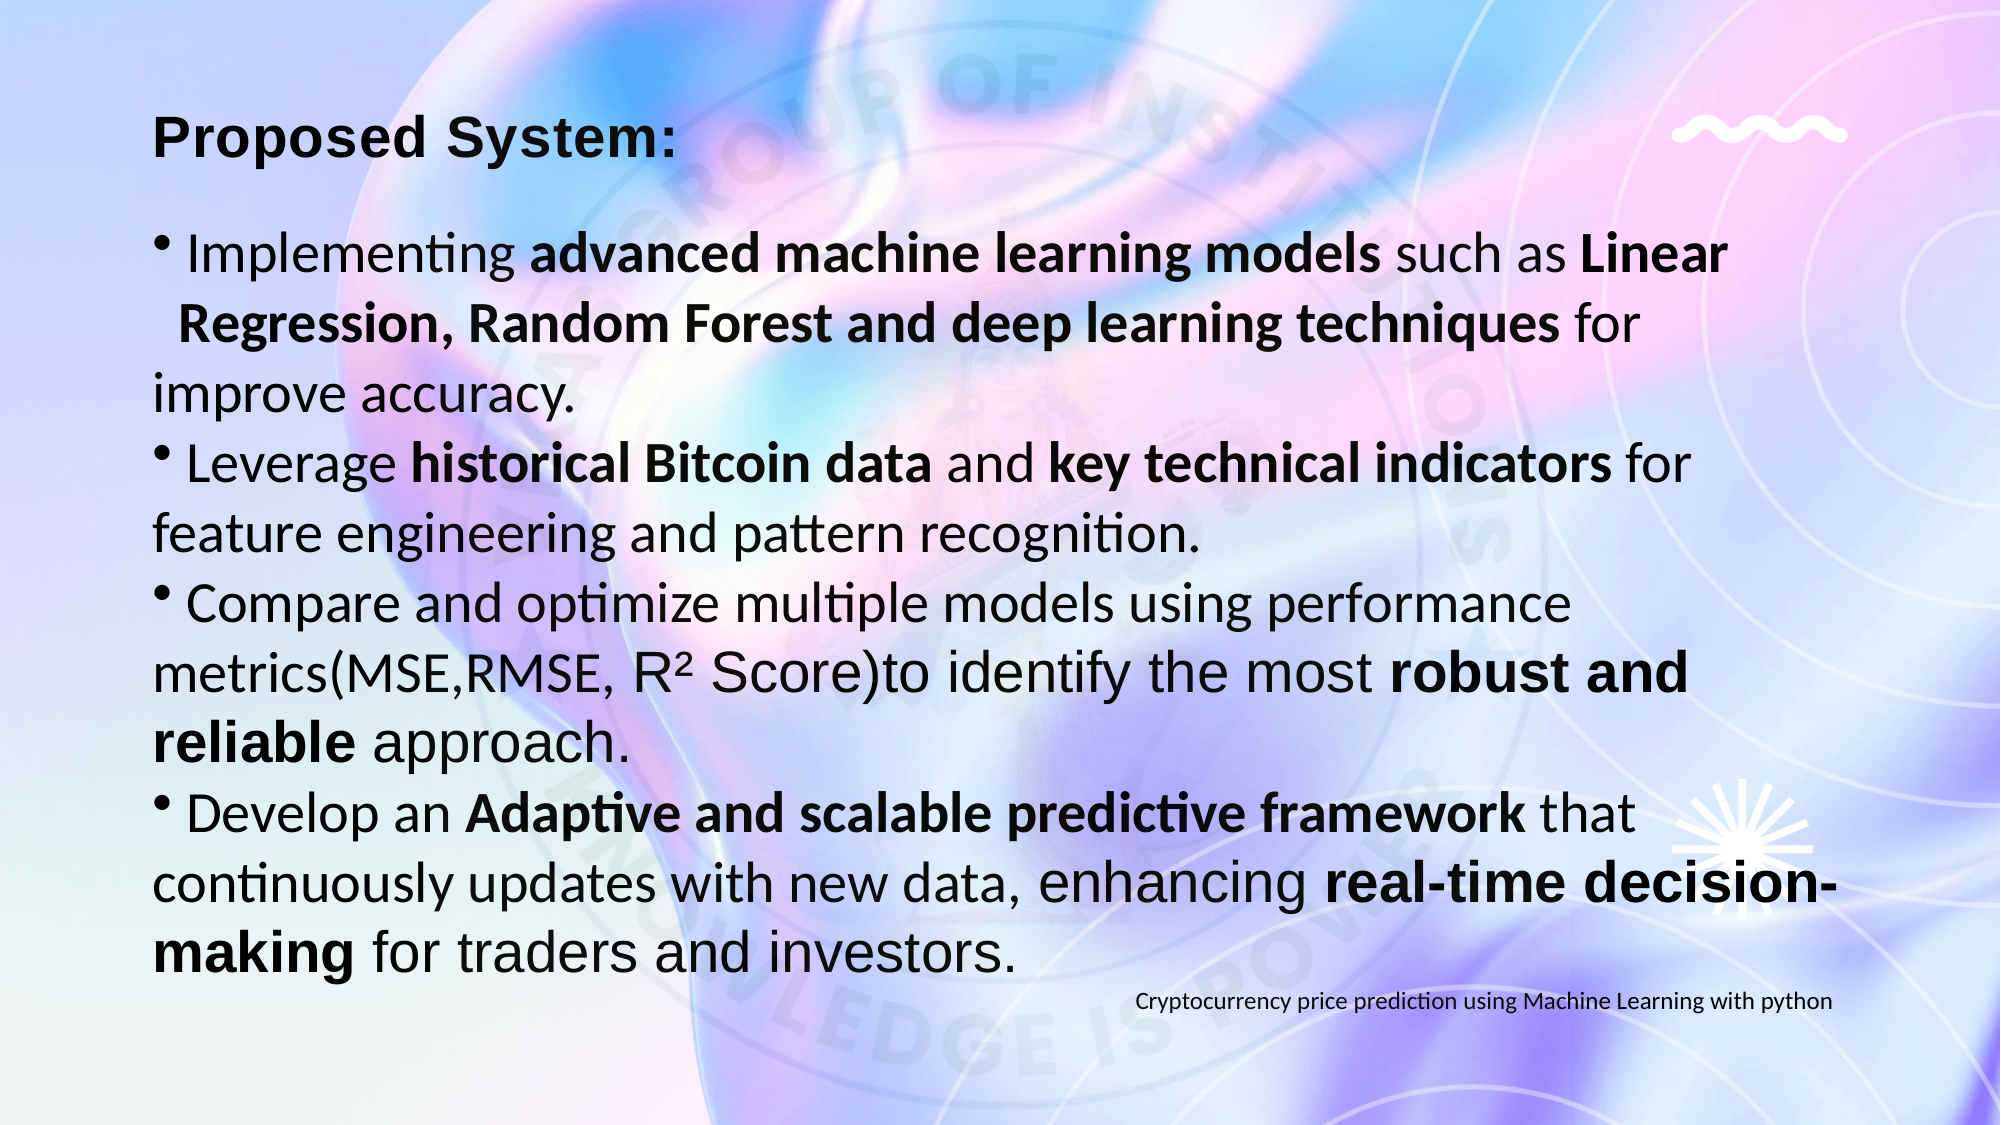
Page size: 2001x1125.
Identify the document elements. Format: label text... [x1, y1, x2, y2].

text_box Implementing advanced machine learning models such as Linear Regression, Random Forest and deep learning techniques for improve accuracy. Leverage historical Bitcoin data and key technical indicators for feature engineering and pattern recognition. Compare and optimize multiple models using performance metrics(MSE,RMSE, R² Score)to identify the most robust and reliable approach. Develop an Adaptive and scalable predictive framework that continuously updates with new data, enhancing real-time decision-making for traders and investors. Cryptocurrency price prediction using Machine Learning with python [1570, 67, 1863, 1022]
text_box Implementing advanced machine learning models such as Linear Regression, Random Forest and deep learning techniques for improve accuracy. Leverage historical Bitcoin data and key technical indicators for feature engineering and pattern recognition. Compare and optimize multiple models using performance metrics(MSE,RMSE, R² Score)to identify the most robust and reliable approach. Develop an Adaptive and scalable predictive framework that continuously updates with new data, enhancing real-time decision-making for traders and investors. Cryptocurrency price prediction using Machine Learning with python [137, 67, 430, 1022]
picture [0, 0, 2000, 1125]
